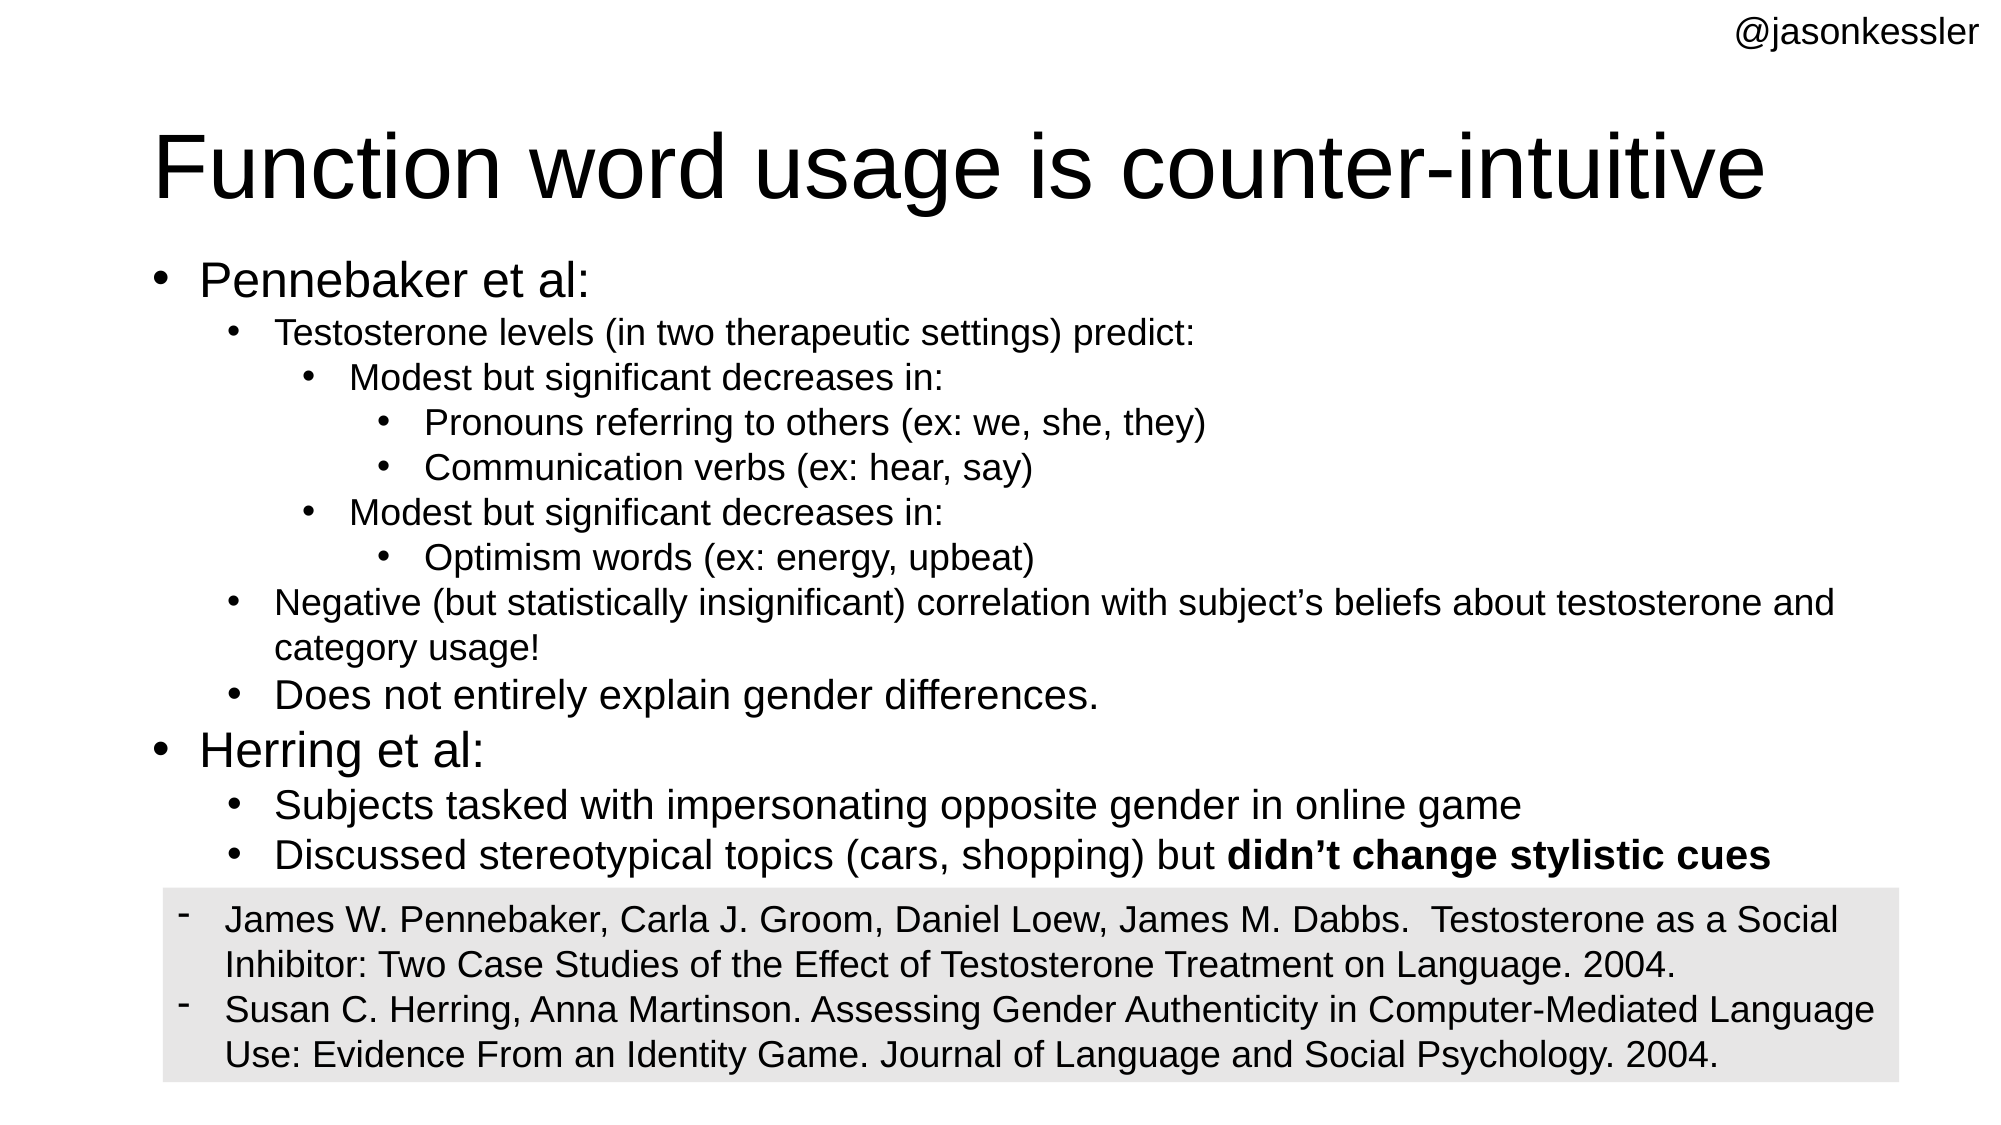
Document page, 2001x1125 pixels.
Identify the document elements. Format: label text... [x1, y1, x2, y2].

text_box Pennebaker et al: Testosterone levels (in two therapeutic settings) predict: Modest but significant decreases in: Pronouns referring to others (ex: we, she, they) Communication verbs (ex: hear, say) Modest but significant decreases in: Optimism words (ex: energy, upbeat) Negative (but statistically insignificant) correlation with subject’s beliefs about testosterone and category usage! Does not entirely explain gender differences. Herring et al: Subjects tasked with impersonating opposite gender in online game Discussed stereotypical topics (cars, shopping) but didn’t change stylistic cues [137, 240, 1957, 886]
text_box @jasonkessler [1718, 0, 1995, 59]
title Function word usage is counter-intuitive [137, 59, 1863, 240]
text_box James W. Pennebaker, Carla J. Groom, Daniel Loew, James M. Dabbs. Testosterone as a Social Inhibitor: Two Case Studies of the Effect of Testosterone Treatment on Language. 2004. Susan C. Herring, Anna Martinson. Assessing Gender Authenticity in Computer-Mediated Language Use: Evidence From an Identity Game. Journal of Language and Social Psychology. 2004. [162, 887, 1900, 1083]
